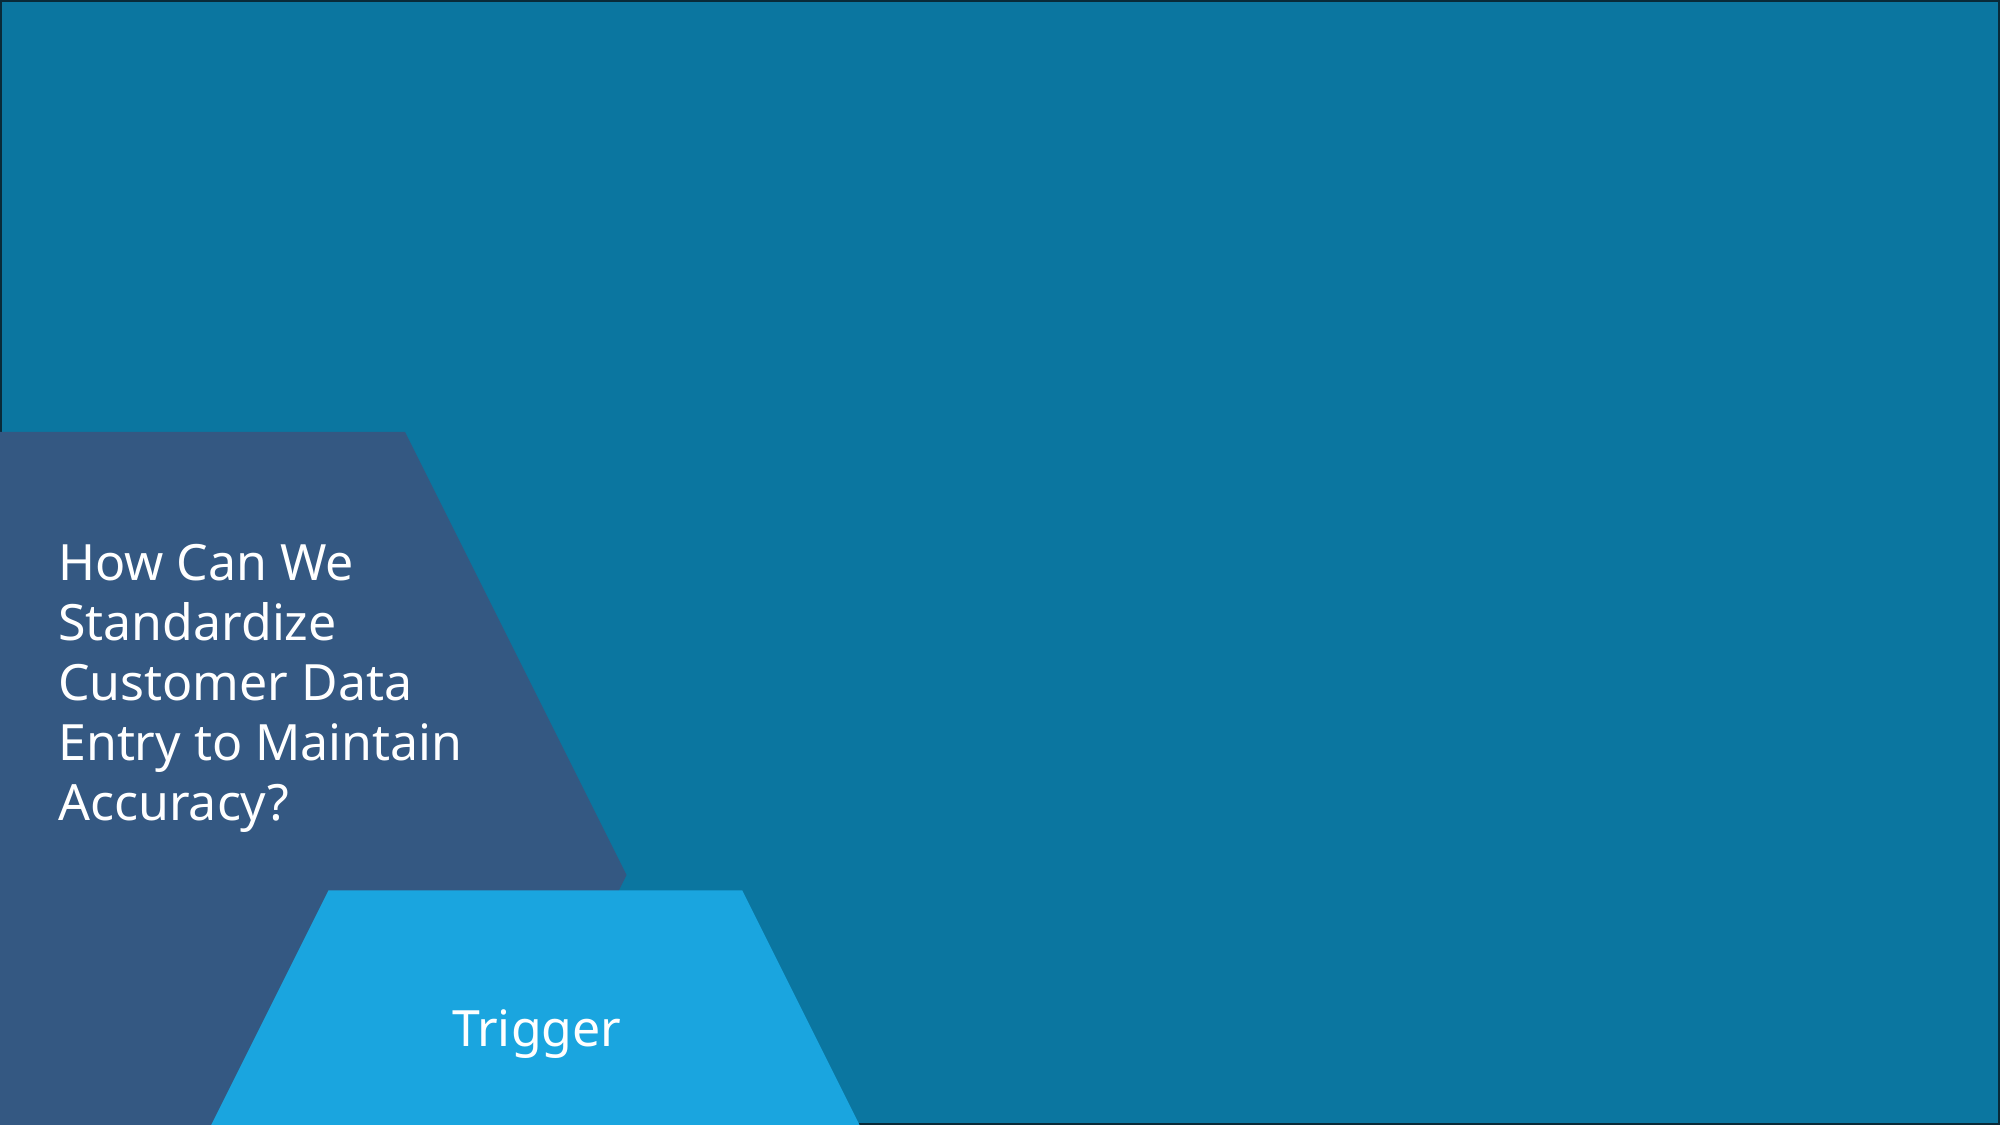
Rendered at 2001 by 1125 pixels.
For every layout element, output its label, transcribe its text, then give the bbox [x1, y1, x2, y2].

text_box How Can We Standardize Customer Data Entry to Maintain Accuracy? [43, 522, 536, 838]
text_box Trigger [437, 989, 908, 1064]
text_box [0, 0, 2000, 1125]
text_box [0, 430, 629, 1125]
text_box [209, 888, 862, 1125]
